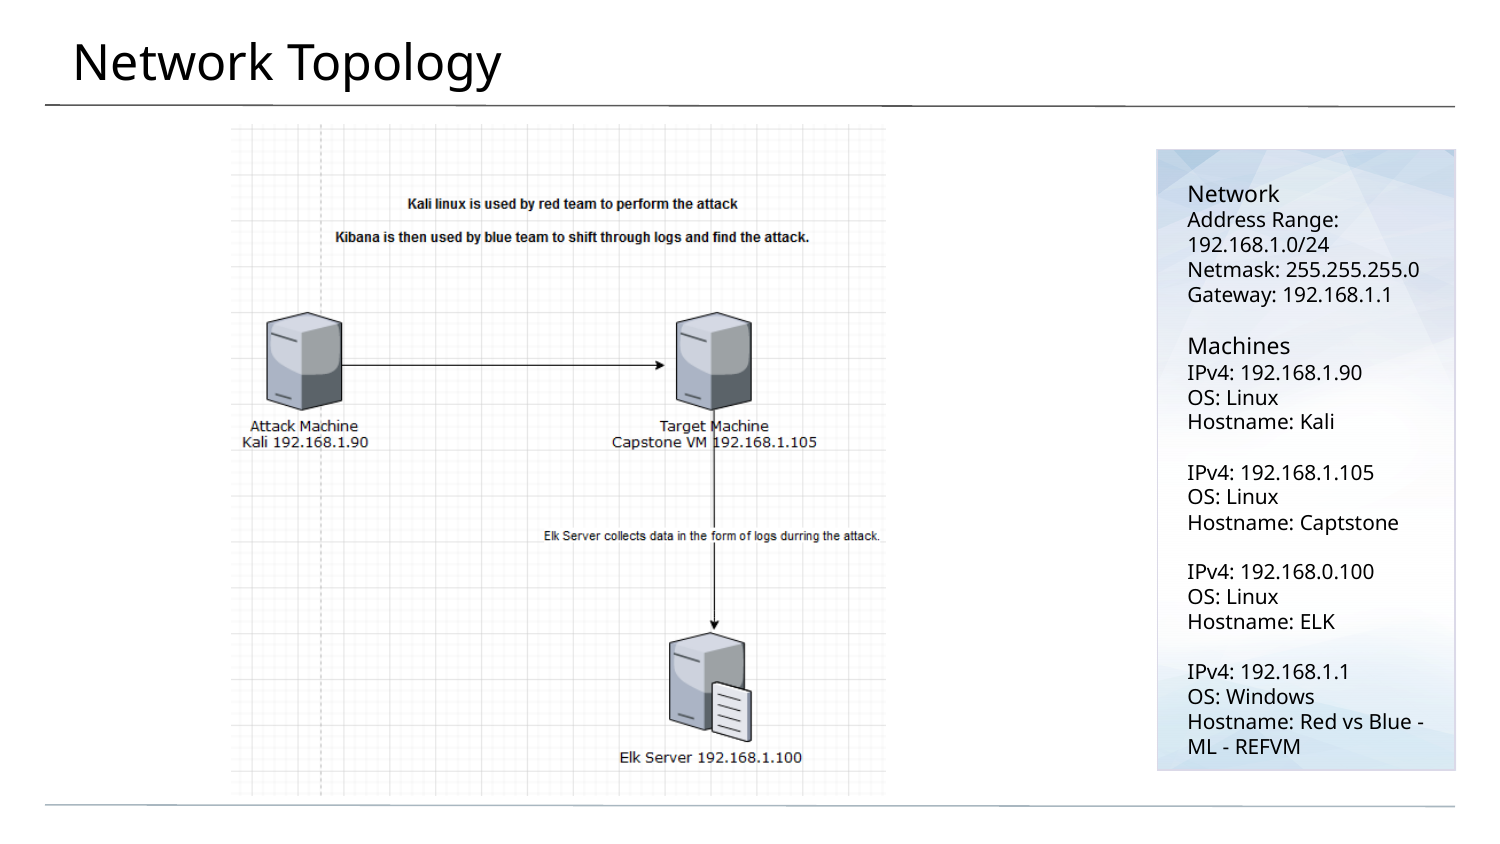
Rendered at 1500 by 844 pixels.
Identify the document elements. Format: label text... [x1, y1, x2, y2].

title Network Topology [0, 0, 1097, 88]
subtitle Network Address Range: 192.168.1.0/24 Netmask: 255.255.255.0 Gateway: 192.168.1.1 Machines IPv4: 192.168.1.90 OS: Linux Hostname: Kali IPv4: 192.168.1.105 OS: Linux Hostname: Captstone IPv4: 192.168.0.100 OS: Linux Hostname: ELK IPv4: 192.168.1.1 OS: Windows Hostname: Red vs Blue - ML - REFVM [1157, 149, 1456, 771]
picture [231, 123, 886, 796]
